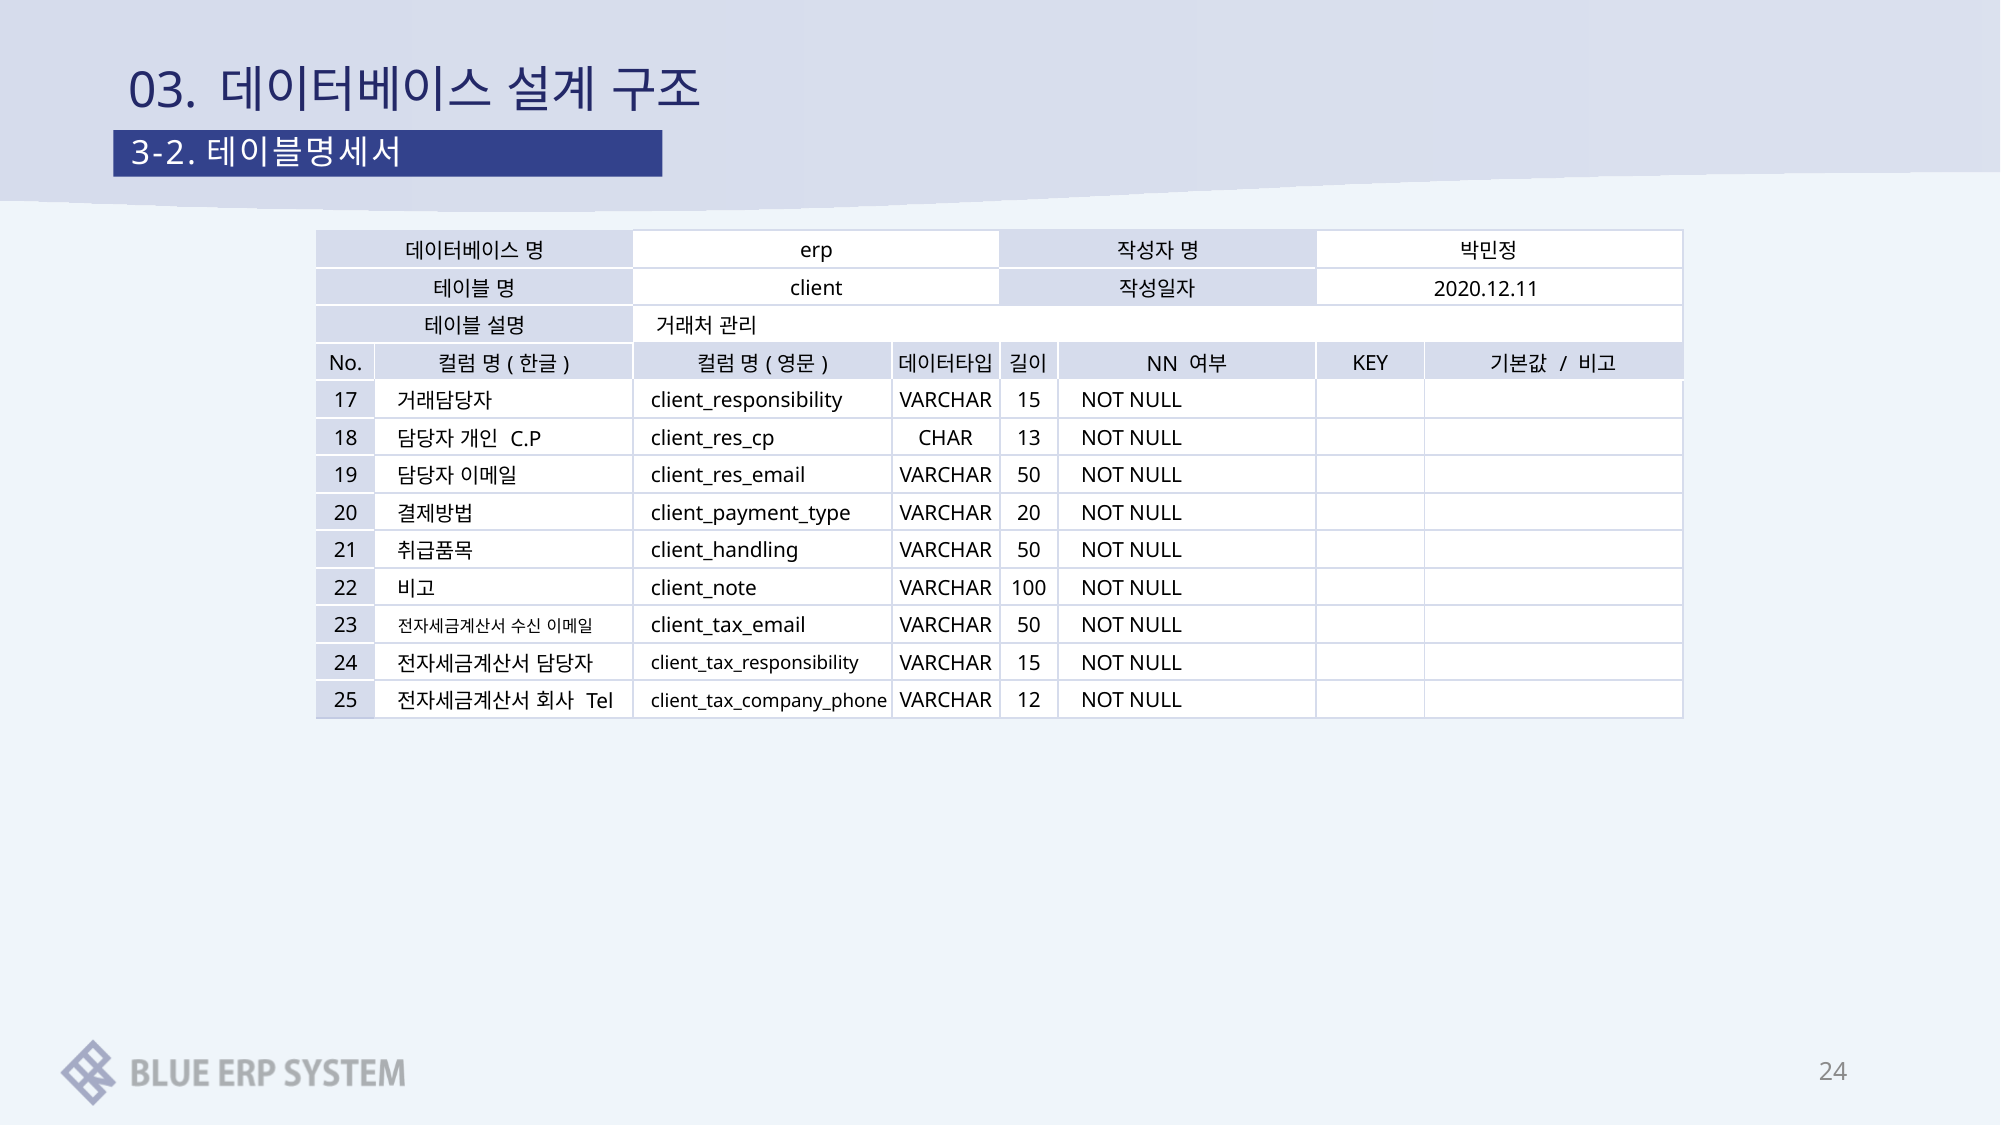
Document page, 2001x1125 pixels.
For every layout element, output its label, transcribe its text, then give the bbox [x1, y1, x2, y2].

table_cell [318, 344, 374, 379]
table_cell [1317, 456, 1424, 492]
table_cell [375, 681, 632, 717]
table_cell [1059, 494, 1315, 529]
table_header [318, 230, 999, 267]
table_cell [1317, 494, 1424, 529]
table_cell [1425, 344, 1682, 379]
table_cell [1425, 569, 1682, 604]
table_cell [1425, 494, 1682, 529]
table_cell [634, 569, 891, 604]
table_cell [1317, 644, 1424, 679]
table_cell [318, 681, 374, 717]
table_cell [1001, 644, 1057, 679]
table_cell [375, 456, 632, 492]
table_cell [318, 269, 999, 304]
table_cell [1425, 419, 1682, 454]
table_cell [634, 381, 891, 417]
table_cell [318, 381, 374, 417]
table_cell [318, 531, 374, 567]
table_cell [1317, 344, 1424, 379]
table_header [1001, 231, 1315, 267]
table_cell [893, 494, 999, 529]
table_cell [1425, 456, 1682, 492]
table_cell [375, 344, 632, 379]
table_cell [1317, 606, 1424, 642]
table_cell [1059, 419, 1315, 454]
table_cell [1425, 606, 1682, 642]
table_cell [1001, 494, 1057, 529]
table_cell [1059, 681, 1315, 717]
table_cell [1001, 681, 1057, 717]
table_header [1317, 231, 1682, 267]
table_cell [1001, 419, 1057, 454]
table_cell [1059, 381, 1315, 417]
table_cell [893, 644, 999, 679]
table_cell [634, 606, 891, 642]
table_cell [1317, 569, 1424, 604]
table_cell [893, 344, 999, 379]
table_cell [318, 306, 1682, 342]
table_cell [634, 681, 891, 717]
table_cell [1059, 644, 1315, 679]
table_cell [375, 494, 632, 529]
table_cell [375, 381, 632, 417]
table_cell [1317, 681, 1424, 717]
table_cell emp_license3 [60, 1039, 405, 1106]
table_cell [634, 456, 891, 492]
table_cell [1001, 456, 1057, 492]
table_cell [634, 644, 891, 679]
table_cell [893, 381, 999, 417]
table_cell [1001, 344, 1057, 379]
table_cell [375, 606, 632, 642]
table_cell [1317, 419, 1424, 454]
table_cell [1001, 569, 1057, 604]
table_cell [1425, 531, 1682, 567]
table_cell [1001, 269, 1315, 304]
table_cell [318, 419, 374, 454]
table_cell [1317, 381, 1424, 417]
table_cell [1059, 456, 1315, 492]
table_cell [318, 456, 374, 492]
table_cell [318, 494, 374, 529]
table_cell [893, 569, 999, 604]
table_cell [1059, 531, 1315, 567]
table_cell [318, 569, 374, 604]
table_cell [893, 681, 999, 717]
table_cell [634, 419, 891, 454]
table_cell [893, 606, 999, 642]
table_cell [634, 531, 891, 567]
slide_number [1412, 1042, 1863, 1103]
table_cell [375, 531, 632, 567]
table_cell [375, 419, 632, 454]
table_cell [375, 569, 632, 604]
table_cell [1001, 531, 1057, 567]
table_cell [893, 531, 999, 567]
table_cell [893, 419, 999, 454]
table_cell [634, 494, 891, 529]
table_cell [375, 644, 632, 679]
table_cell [318, 606, 374, 642]
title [113, 42, 1396, 131]
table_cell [1425, 644, 1682, 679]
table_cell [634, 344, 891, 379]
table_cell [1059, 569, 1315, 604]
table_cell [1059, 344, 1315, 379]
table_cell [893, 456, 999, 492]
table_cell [1059, 606, 1315, 642]
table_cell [1001, 606, 1057, 642]
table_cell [1425, 381, 1682, 417]
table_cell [1317, 269, 1682, 304]
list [113, 130, 663, 177]
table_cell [318, 644, 374, 679]
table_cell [1317, 531, 1424, 567]
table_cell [1001, 381, 1057, 417]
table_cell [1425, 681, 1682, 717]
